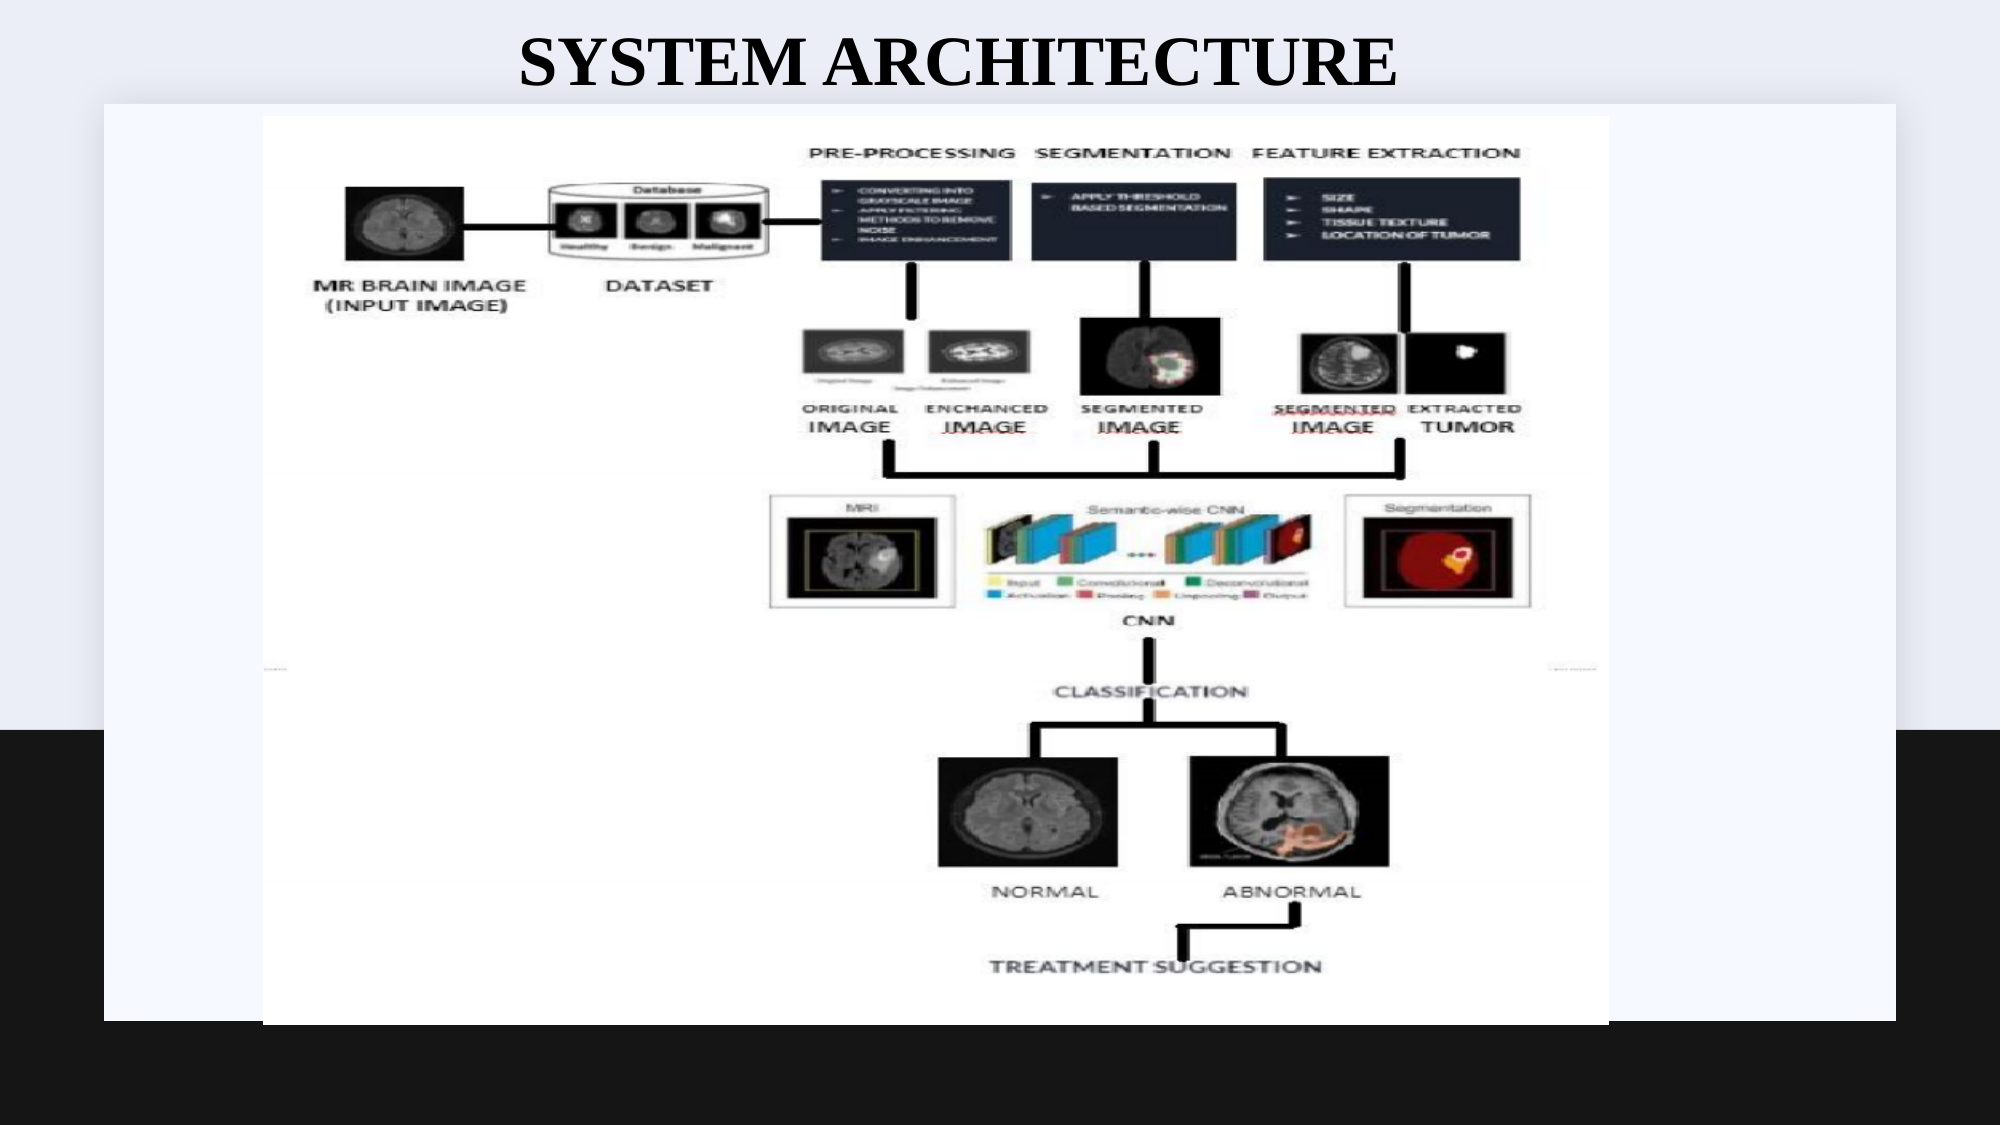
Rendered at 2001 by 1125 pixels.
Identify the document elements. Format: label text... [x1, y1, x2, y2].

picture [263, 115, 1610, 1025]
text_box SYSTEM ARCHITECTURE [251, 0, 1667, 115]
